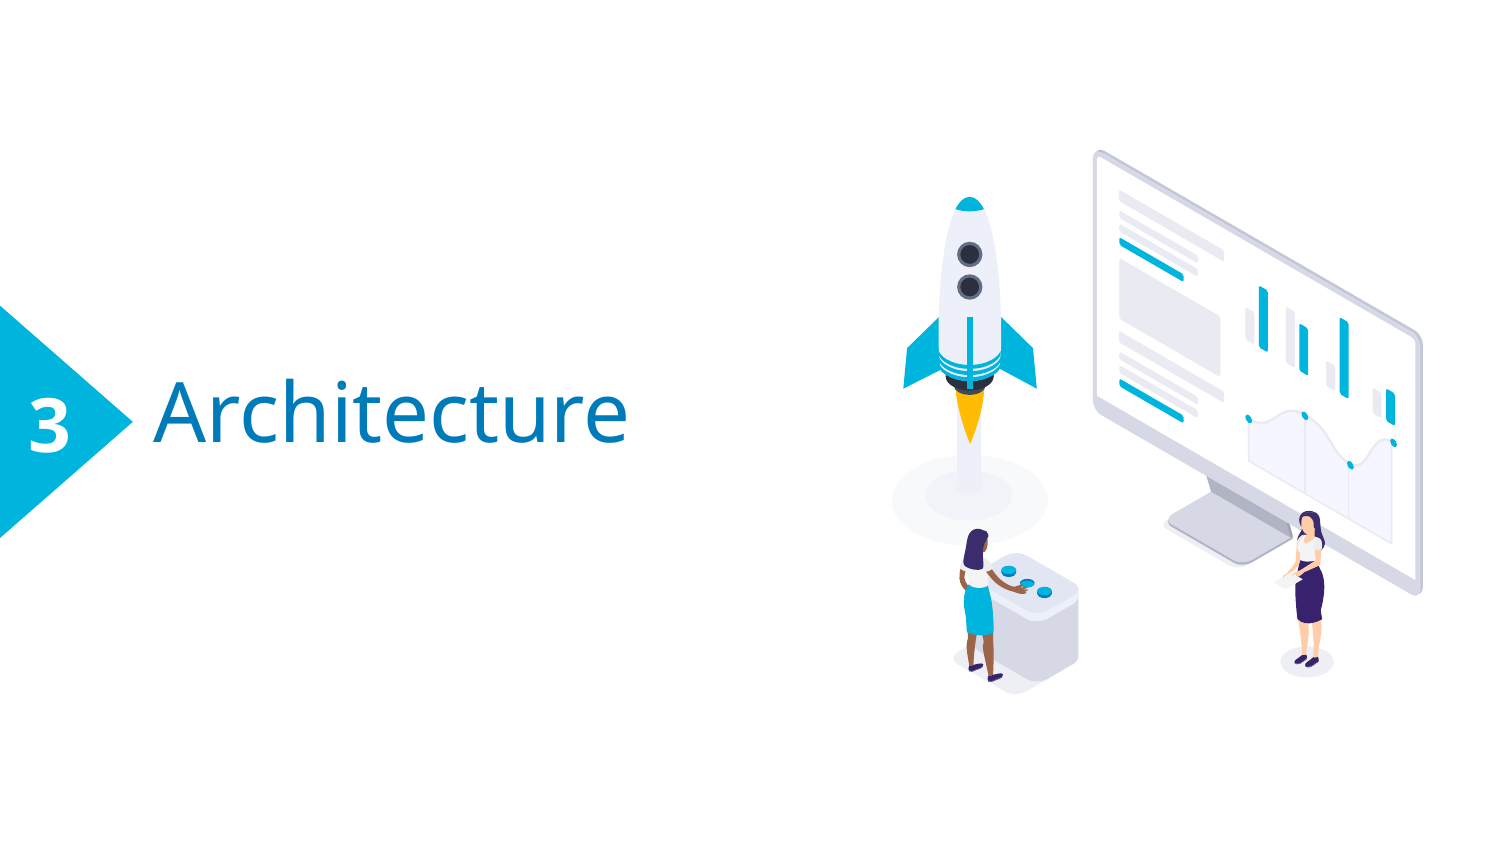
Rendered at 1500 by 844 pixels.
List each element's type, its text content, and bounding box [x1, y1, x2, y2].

title Architecture [153, 364, 886, 459]
text_box 3 [0, 306, 100, 540]
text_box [891, 149, 1424, 695]
